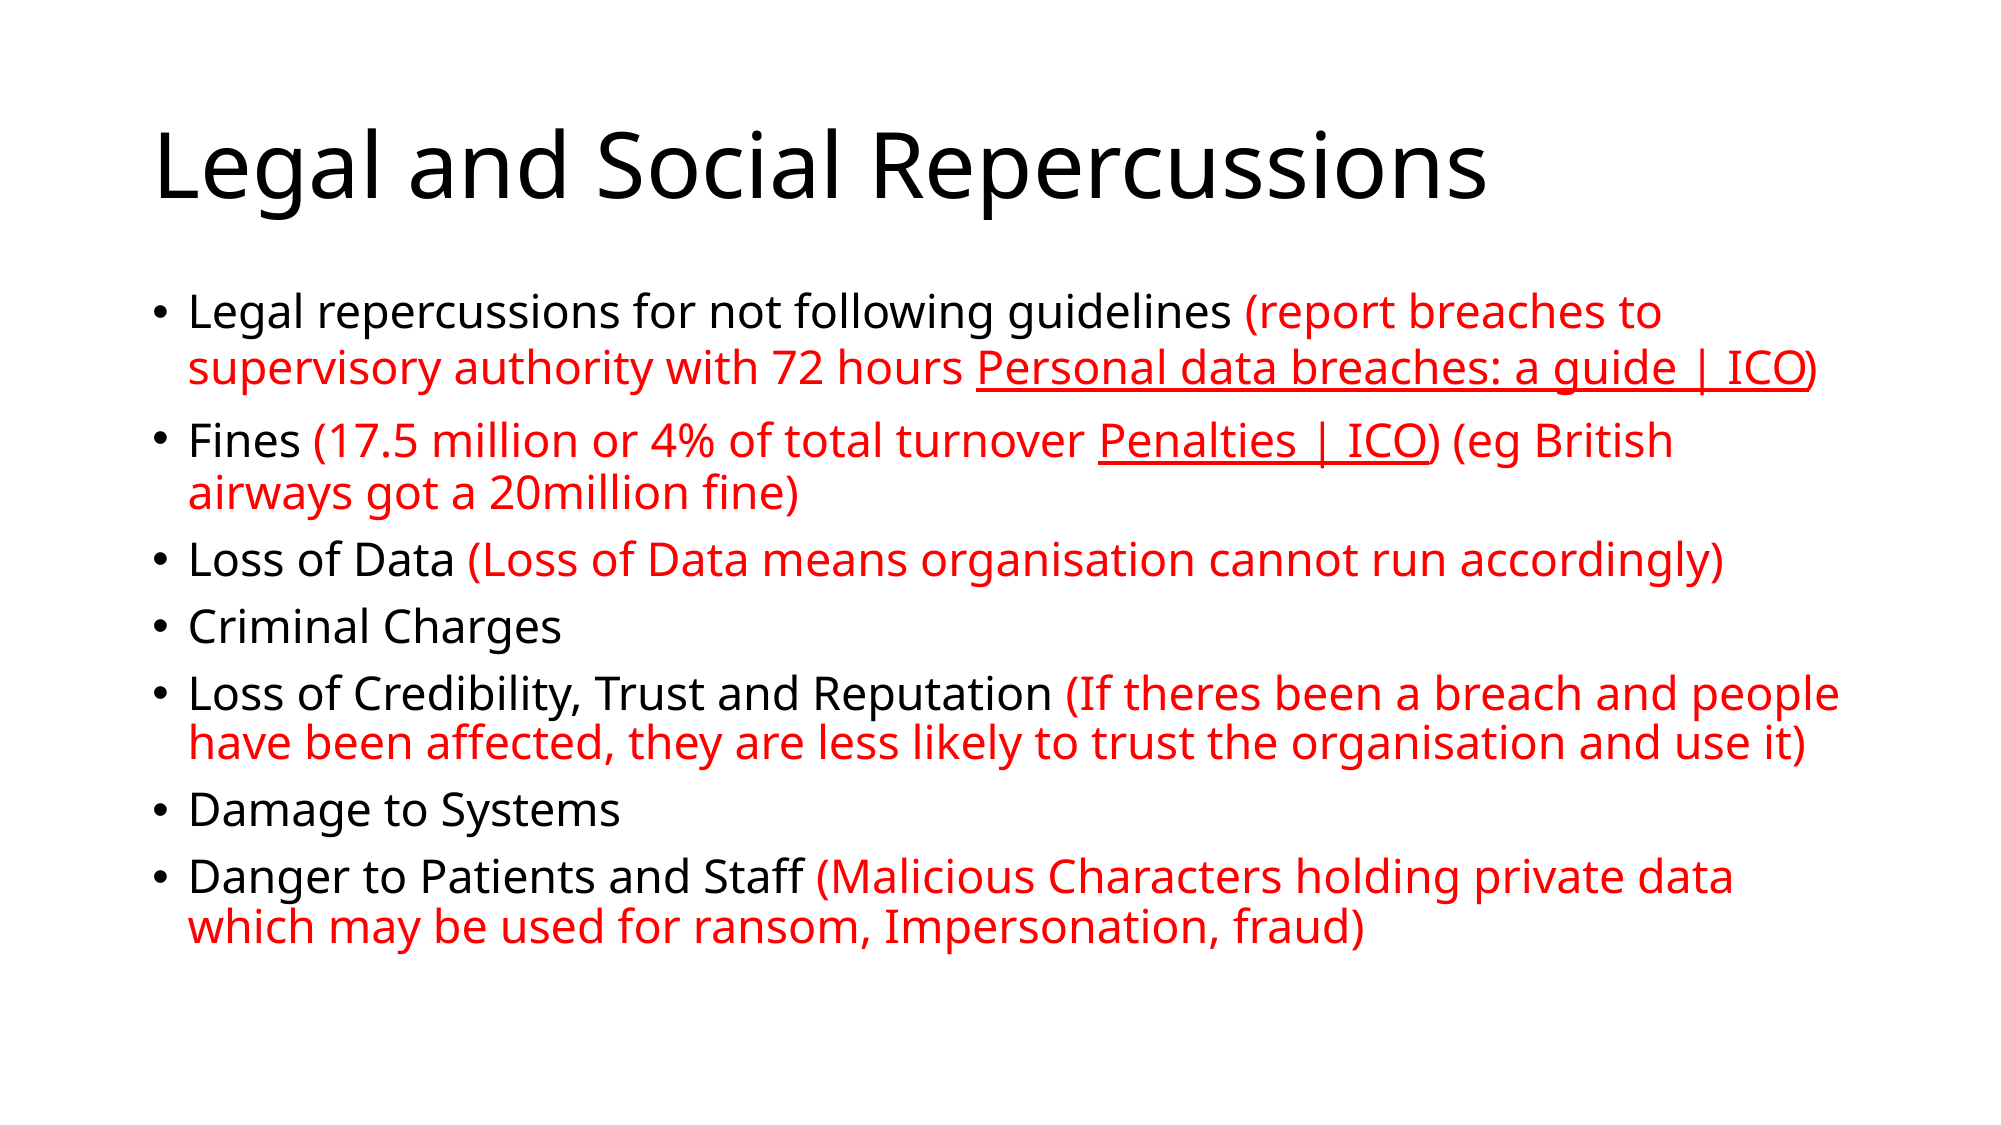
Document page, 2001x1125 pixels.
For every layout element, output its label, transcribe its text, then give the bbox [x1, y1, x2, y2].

title Legal and Social Repercussions [137, 59, 1863, 278]
list Legal repercussions for not following guidelines (report breaches to supervisory authority with 72 hours Personal data breaches: a guide | ICO) Fines (17.5 million or 4% of total turnover Penalties | ICO) (eg British airways got a 20million fine) Loss of Data (Loss of Data means organisation cannot run accordingly) Criminal Charges Loss of Credibility, Trust and Reputation (If theres been a breach and people have been affected, they are less likely to trust the organisation and use it) Damage to Systems Danger to Patients and Staff (Malicious Characters holding private data which may be used for ransom, Impersonation, fraud) [137, 281, 1863, 995]
